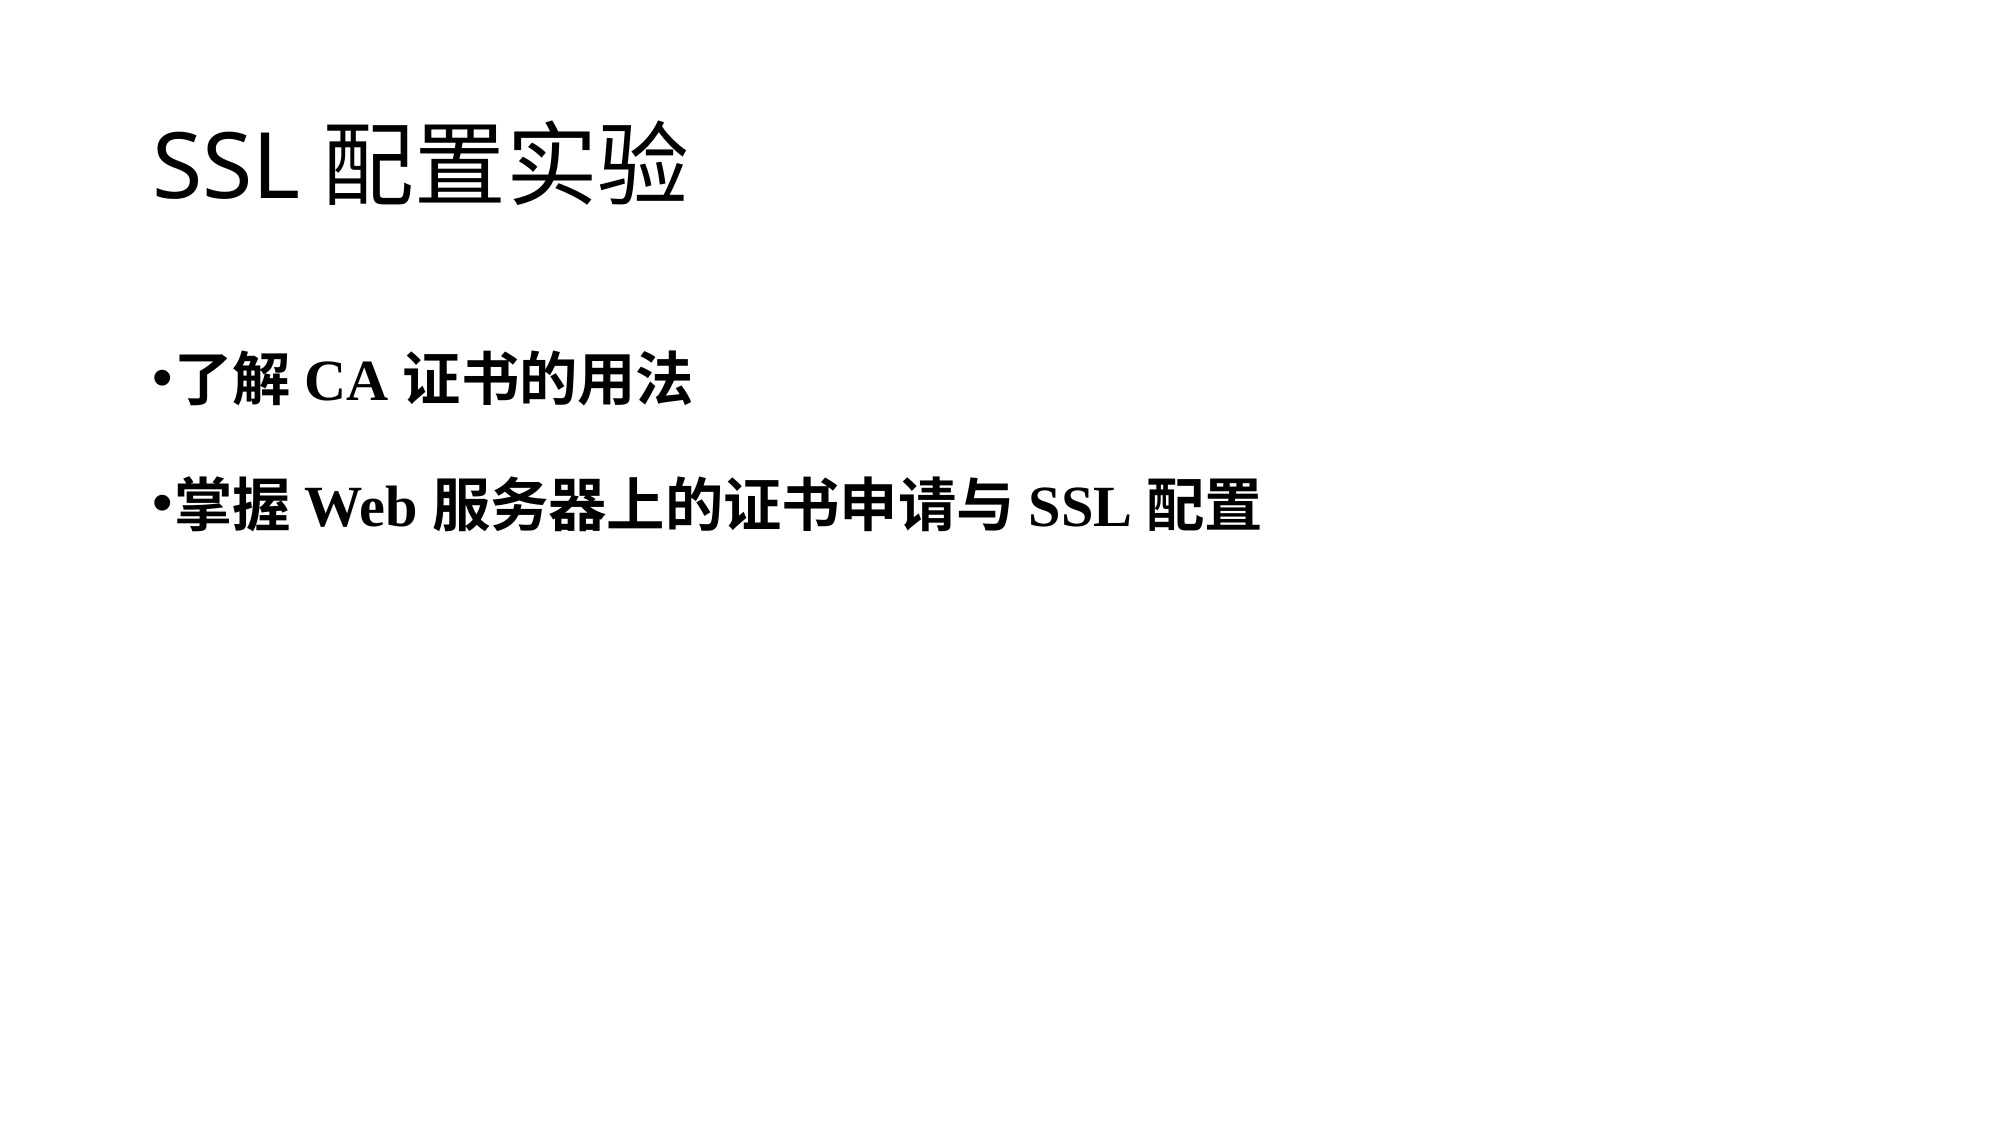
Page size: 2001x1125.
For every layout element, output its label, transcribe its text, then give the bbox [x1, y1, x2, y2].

list 了解CA证书的用法 掌握Web服务器上的证书申请与SSL配置 [137, 299, 1863, 1014]
title SSL配置实验 [137, 59, 1863, 278]
